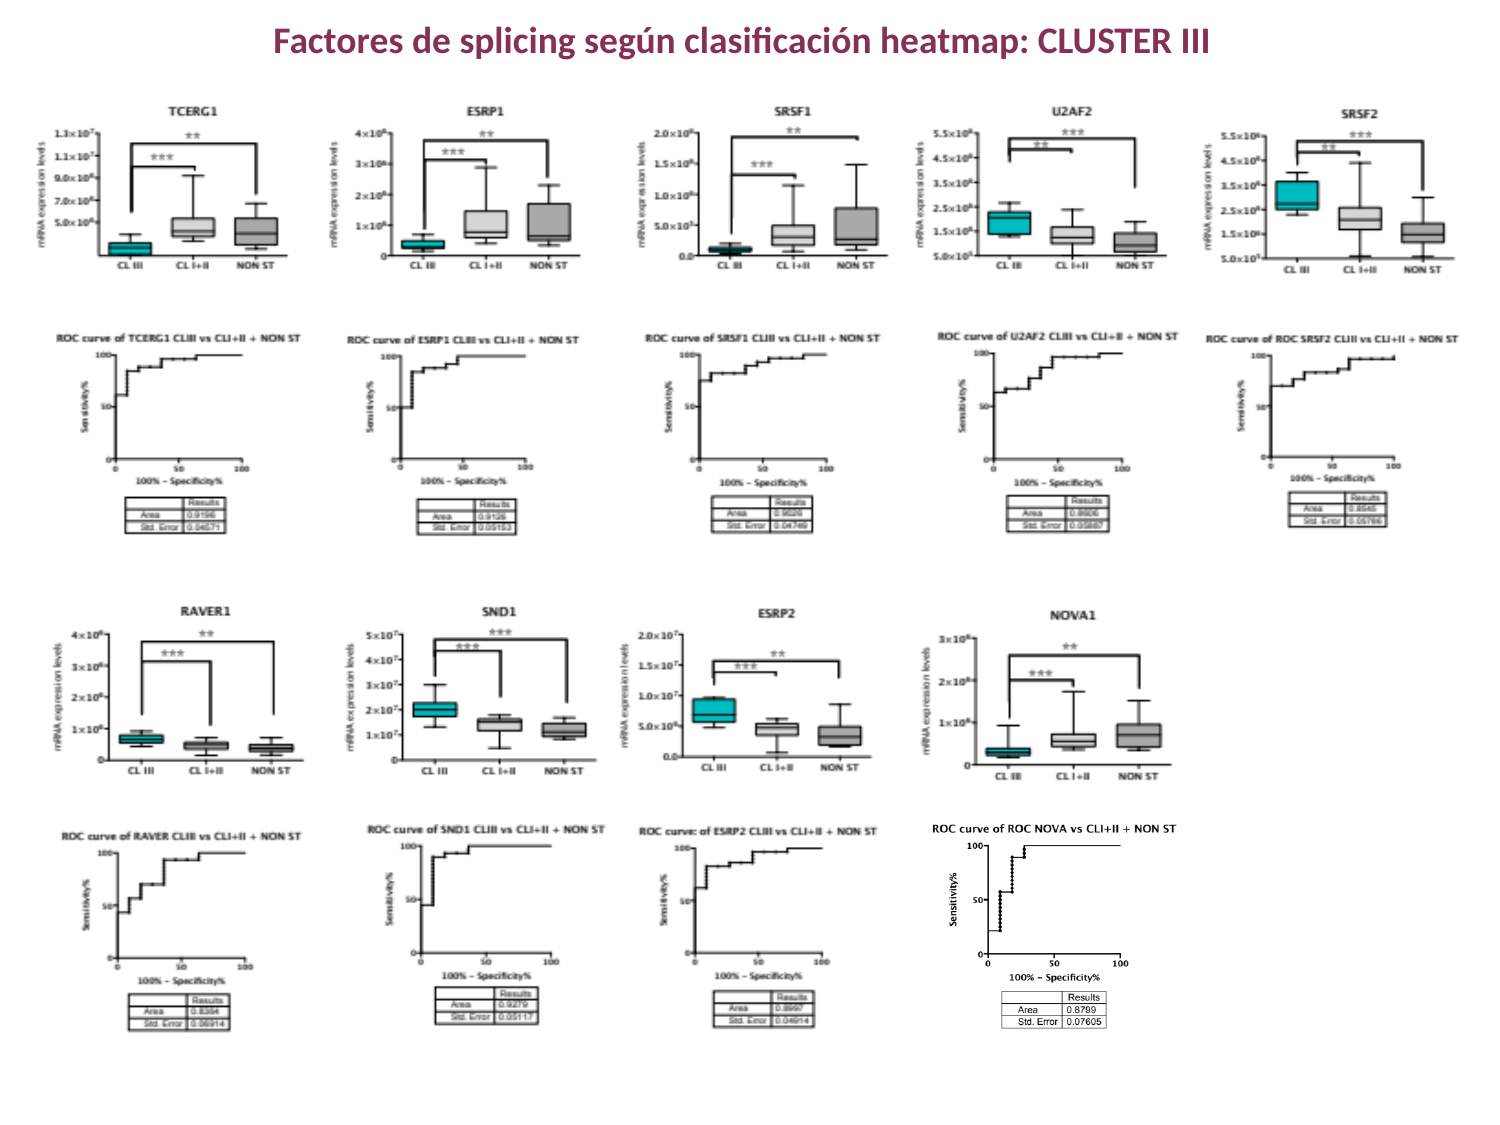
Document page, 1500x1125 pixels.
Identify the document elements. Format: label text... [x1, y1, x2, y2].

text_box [21, 69, 1461, 1067]
text_box Factores de splicing según clasificación heatmap: CLUSTER III [258, 8, 1227, 69]
